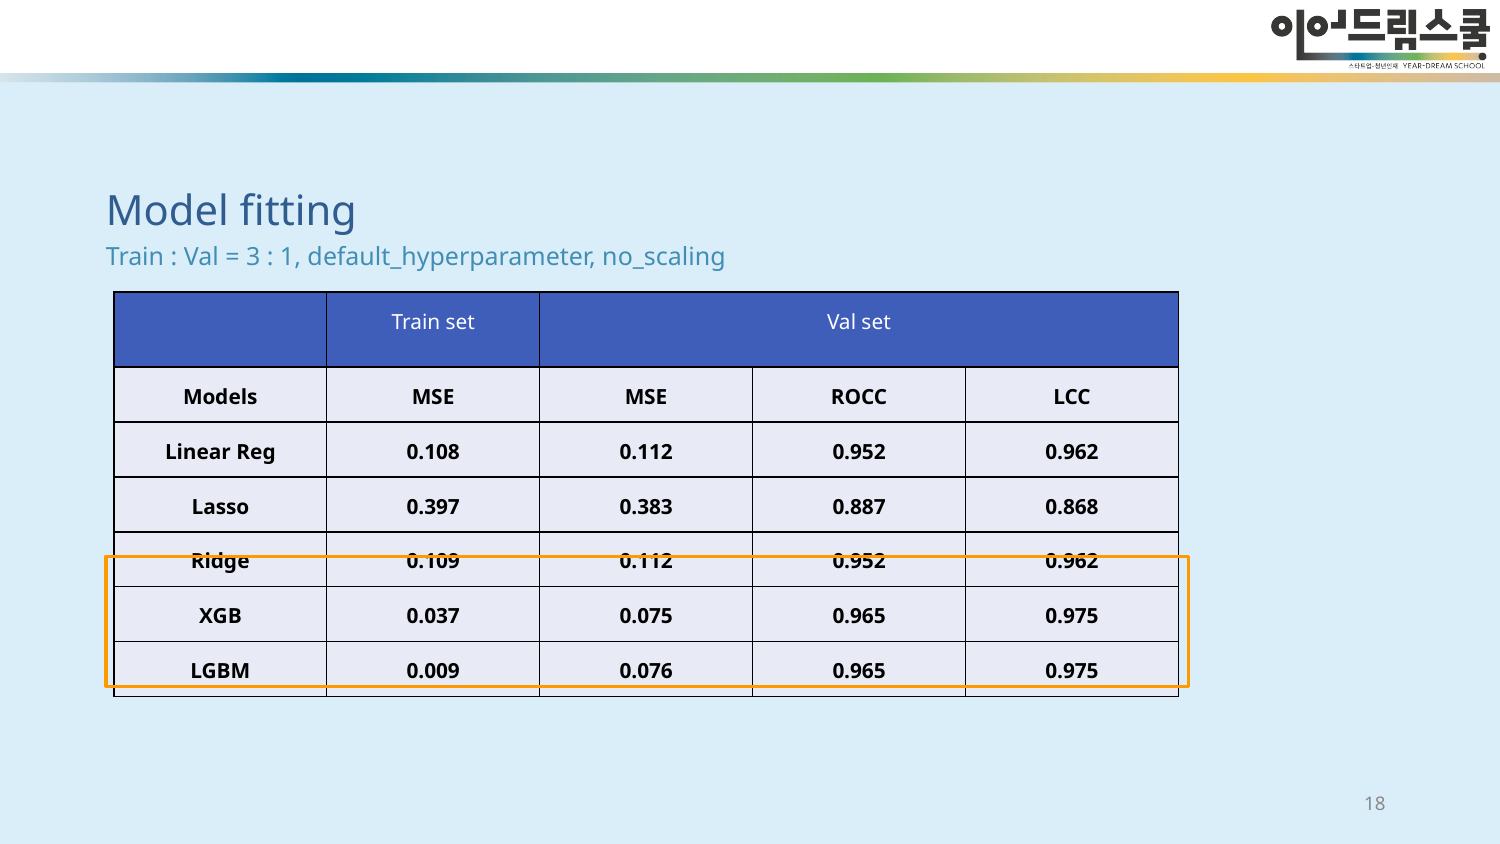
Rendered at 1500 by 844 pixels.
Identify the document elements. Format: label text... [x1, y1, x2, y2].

table_cell Lasso [115, 478, 326, 531]
table_header Val set [540, 293, 1178, 366]
table_cell LCC [966, 368, 1178, 421]
text_box Train : Val = 3 : 1, default_hyperparameter, no_scaling [90, 220, 785, 286]
table_cell MSE [327, 368, 539, 421]
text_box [0, 0, 1500, 83]
text_box Model fitting [90, 160, 793, 306]
table_cell 0.109 [327, 533, 539, 556]
table_cell Ridge [115, 533, 326, 556]
slide_number ‹#› [1059, 782, 1397, 827]
table_cell LGBM [115, 687, 326, 696]
table_cell 0.868 [966, 478, 1178, 531]
text_box [106, 556, 1189, 687]
table_cell ROCC [753, 368, 965, 421]
table_cell 0.383 [540, 478, 752, 531]
table_cell Models [115, 368, 326, 421]
table_cell 0.108 [327, 423, 539, 476]
table_cell MSE [540, 368, 752, 421]
table_header Train set [327, 293, 539, 366]
table_cell 0.962 [966, 423, 1178, 476]
table_cell 0.397 [327, 478, 539, 531]
table_cell 0.887 [753, 478, 965, 531]
table_cell 0.112 [540, 423, 752, 476]
table_cell 0.962 [966, 533, 1178, 556]
table_cell Linear Reg [115, 423, 326, 476]
table_cell 0.952 [753, 533, 965, 556]
table_cell 0.975 [966, 687, 1178, 696]
table_cell 0.009 [327, 687, 539, 696]
table_cell 0.076 [540, 687, 752, 696]
table_cell 0.112 [540, 533, 752, 556]
table_header [115, 293, 326, 366]
table_cell 0.965 [753, 687, 965, 696]
table_cell 0.952 [753, 423, 965, 476]
